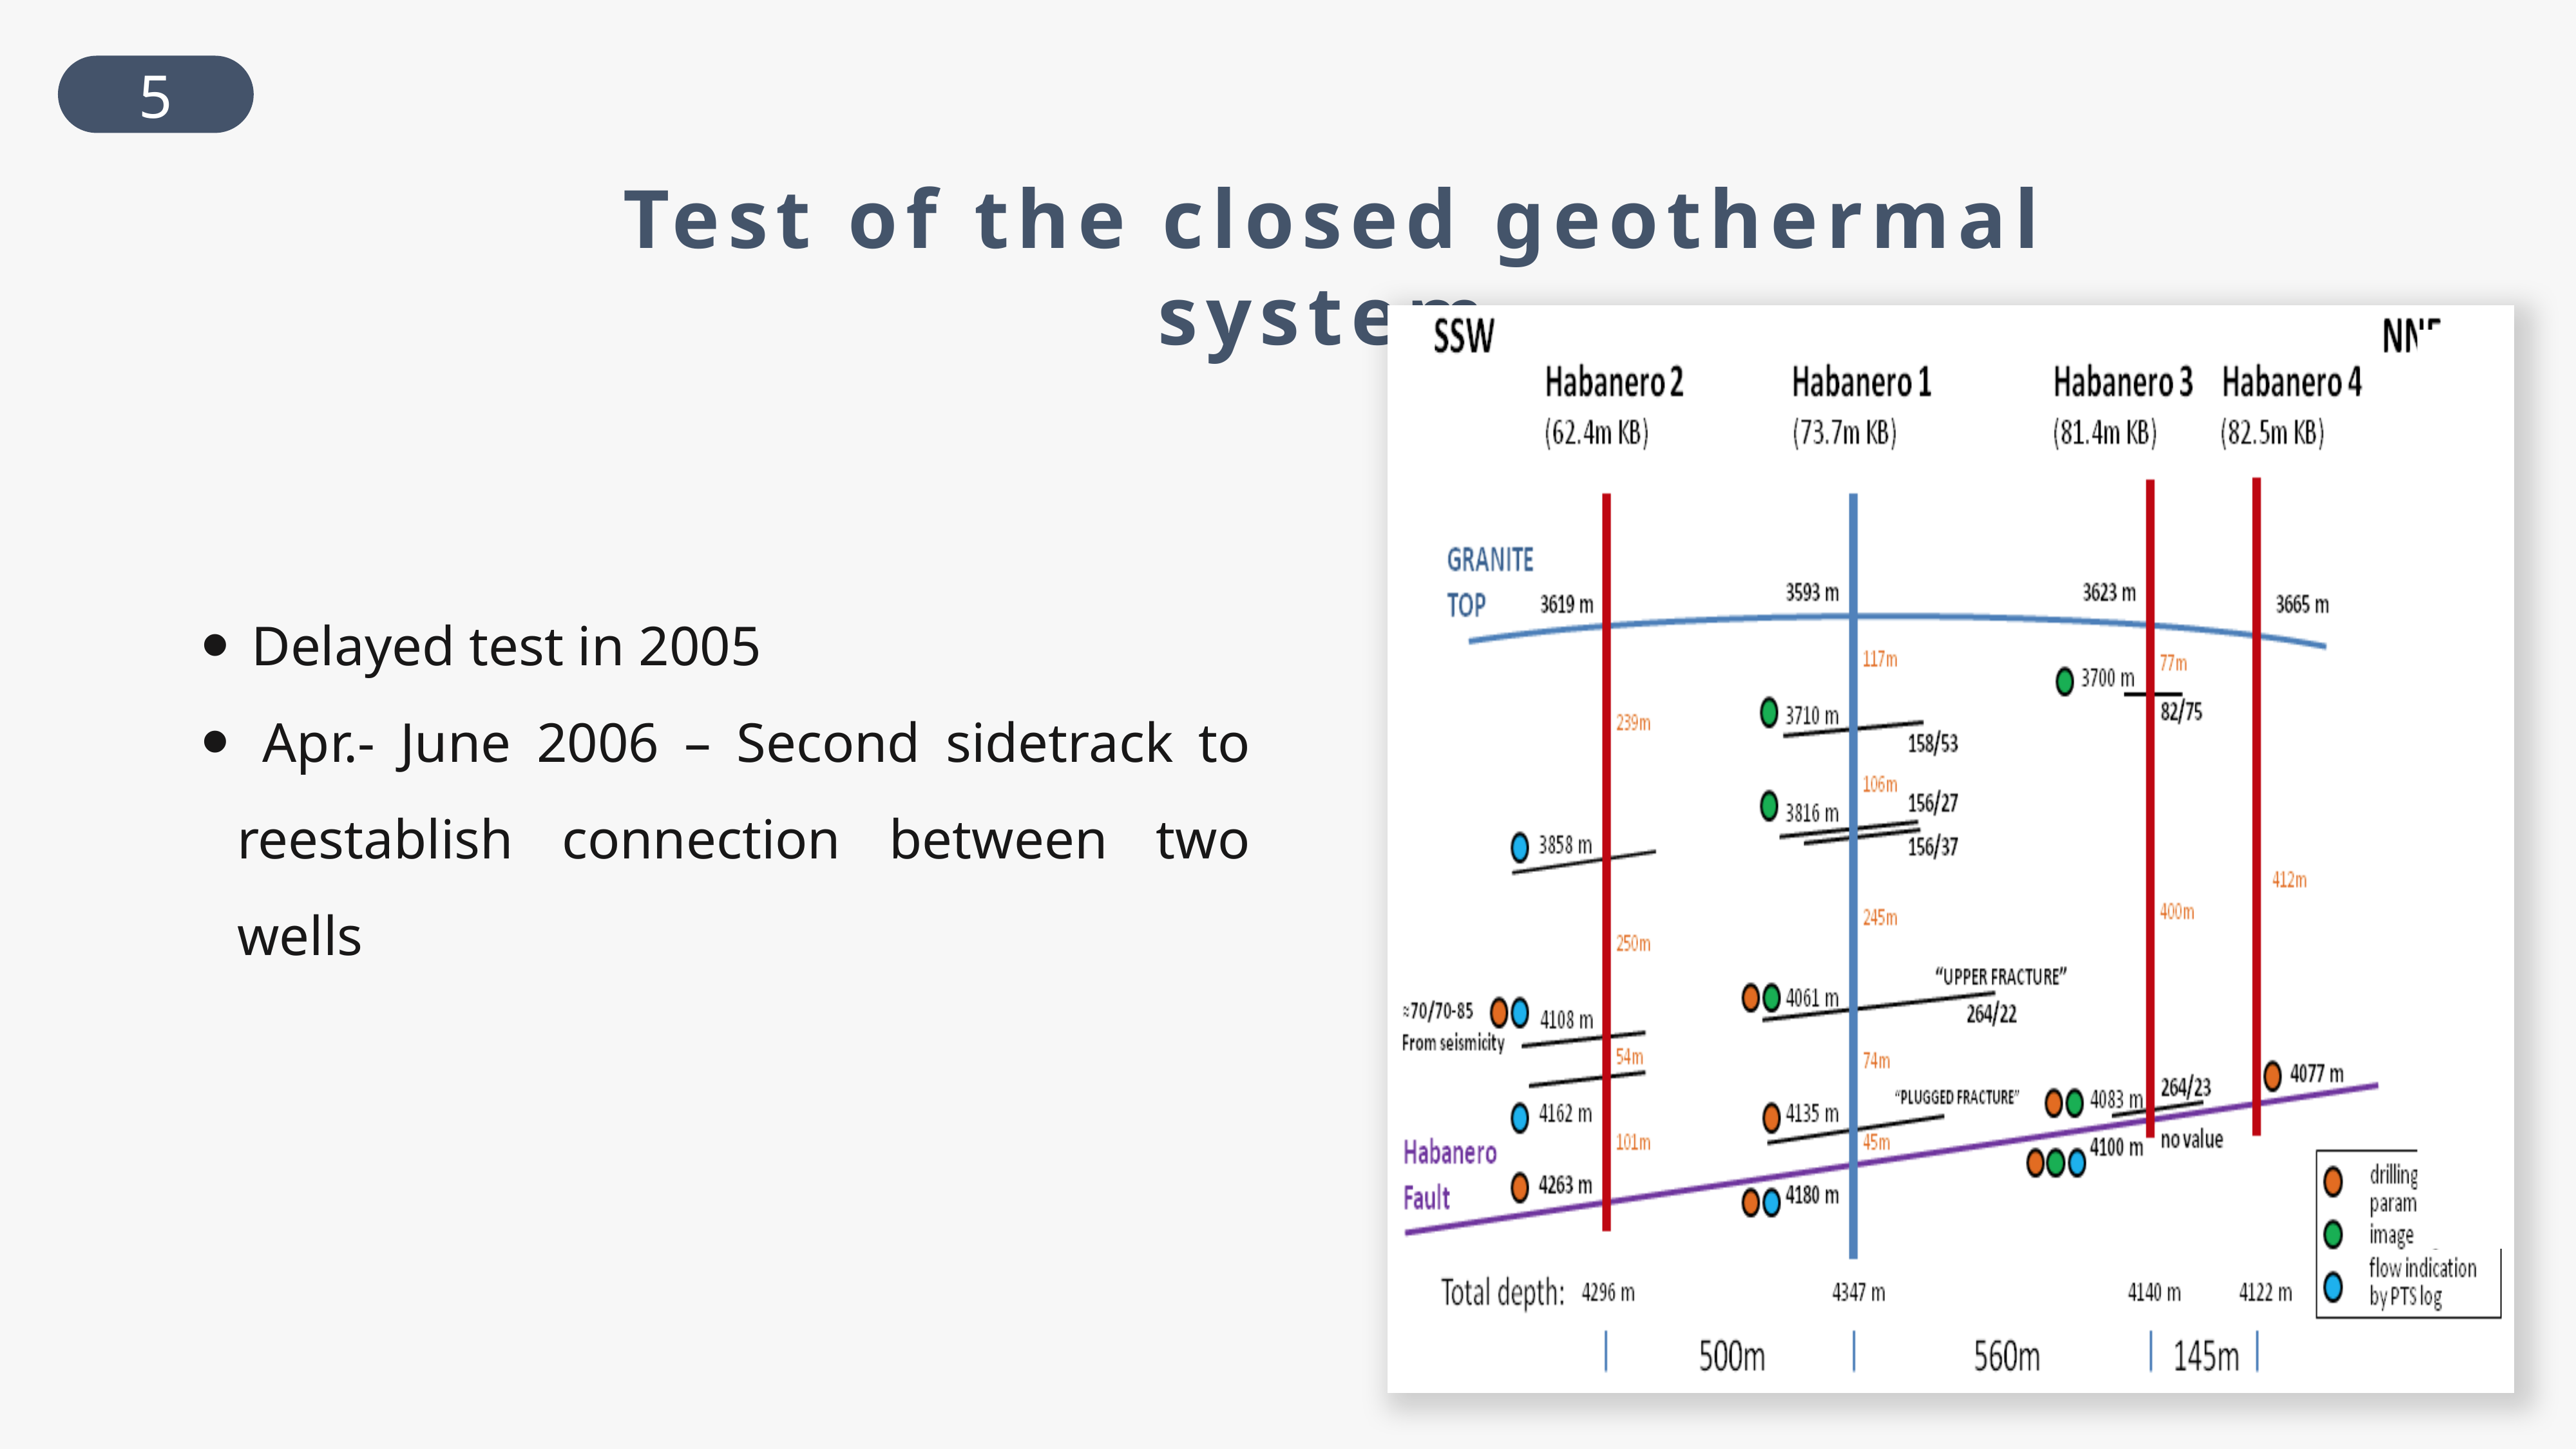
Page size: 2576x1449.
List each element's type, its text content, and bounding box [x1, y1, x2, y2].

text_box 5 [57, 55, 254, 133]
text_box Test of the closed geothermal system [477, 163, 2195, 366]
text_box Delayed test in 2005 Apr.- June 2006 – Second sidetrack to reestablish connection between two wells [191, 574, 1261, 971]
picture [1388, 305, 2514, 1393]
text_box [21, 24, 291, 185]
